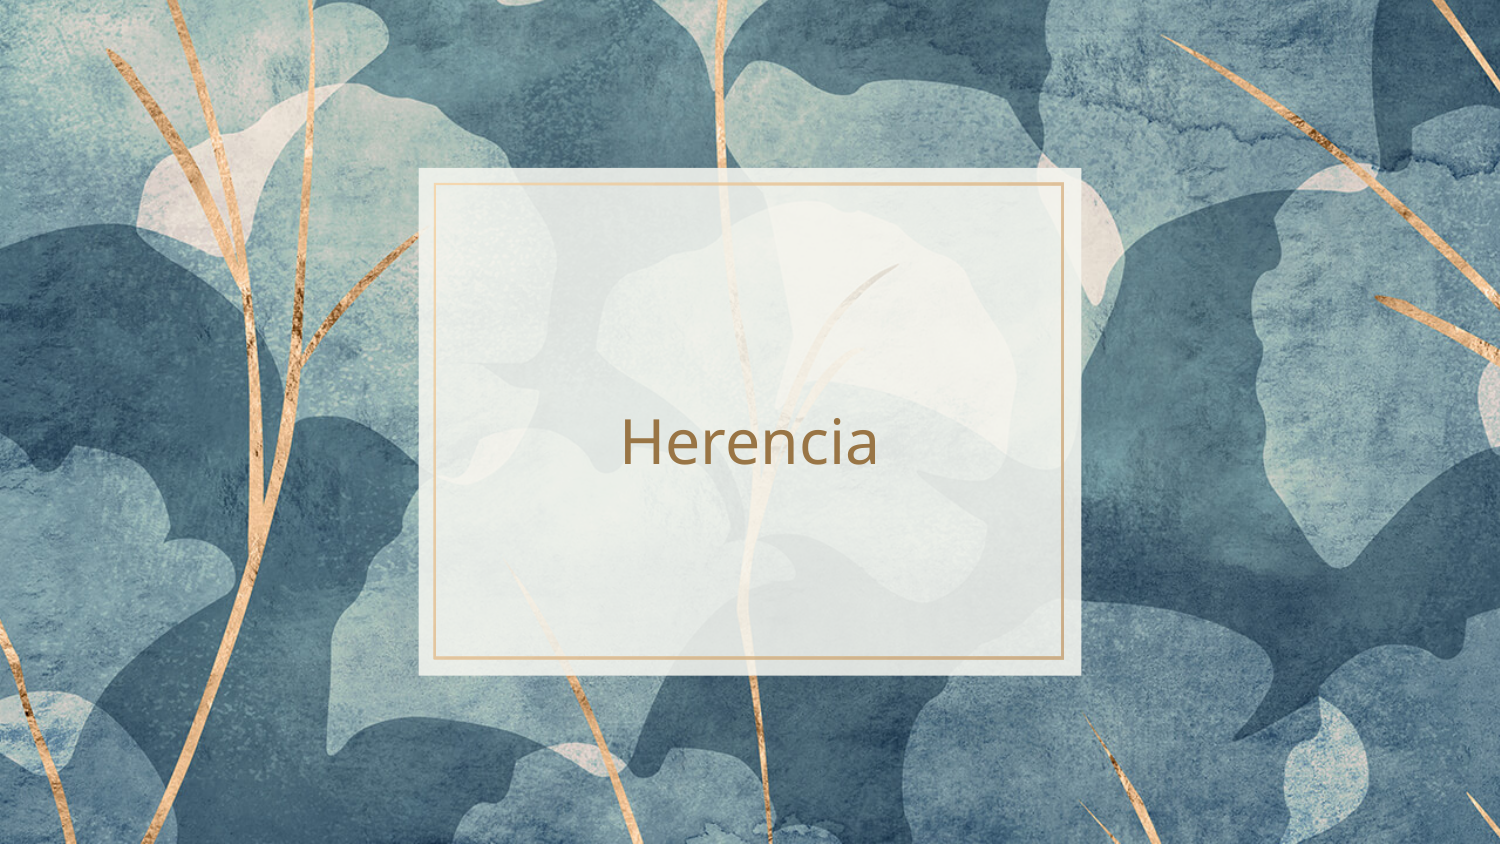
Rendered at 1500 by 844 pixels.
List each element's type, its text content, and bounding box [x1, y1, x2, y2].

picture [0, 0, 1500, 844]
title Herencia [468, 183, 1032, 660]
